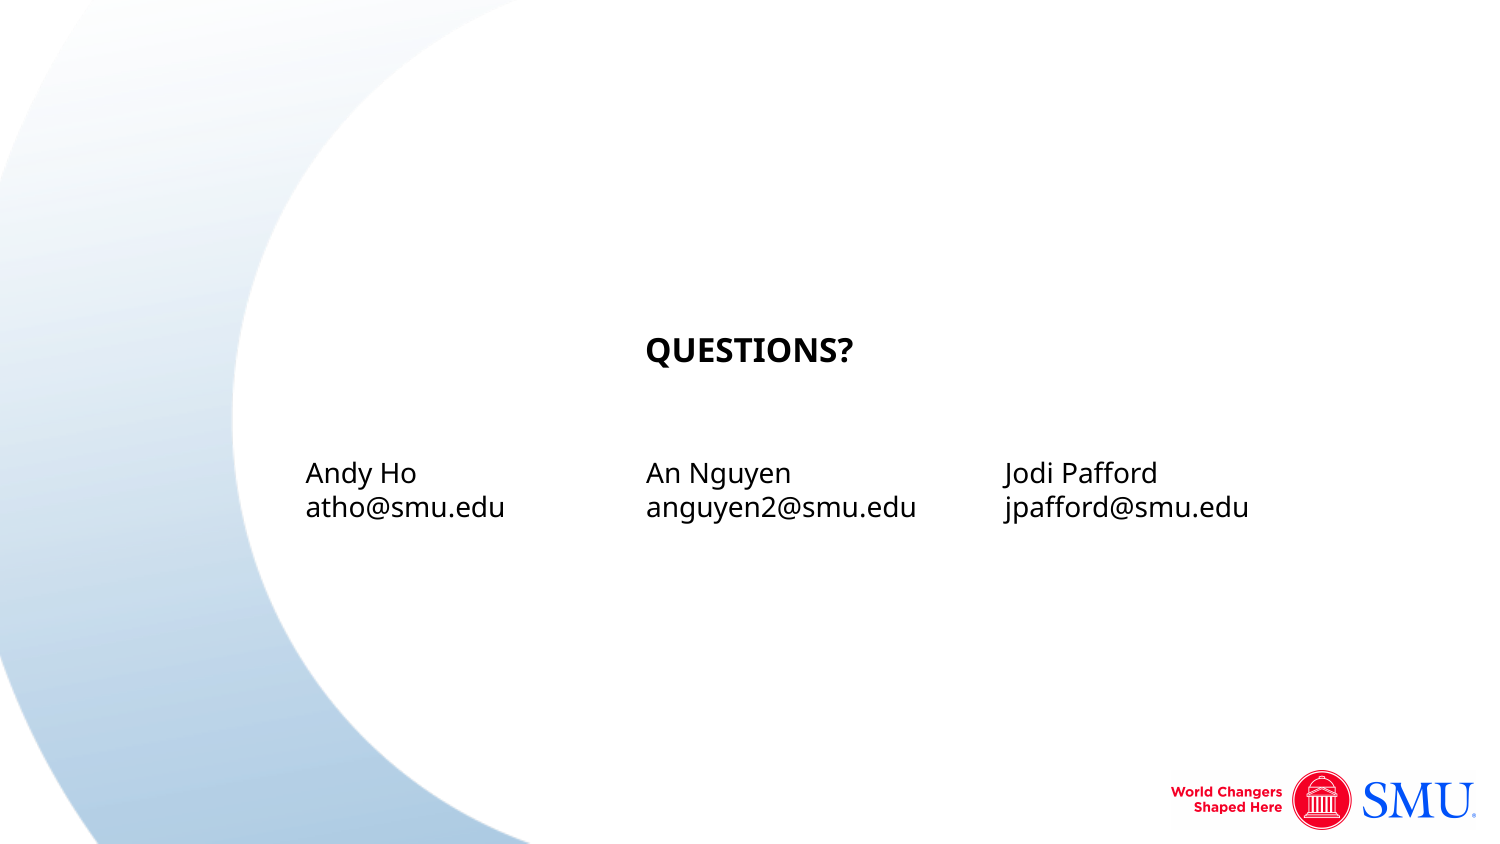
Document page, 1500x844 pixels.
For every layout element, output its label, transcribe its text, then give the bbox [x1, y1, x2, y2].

picture [0, 0, 555, 844]
text_box Jodi Pafford jpafford@smu.edu [990, 448, 1265, 531]
picture [1171, 770, 1476, 830]
text_box Andy Ho atho@smu.edu [290, 448, 521, 531]
title QUESTIONS? [630, 254, 1500, 449]
text_box An Nguyen anguyen2@smu.edu [631, 448, 932, 531]
